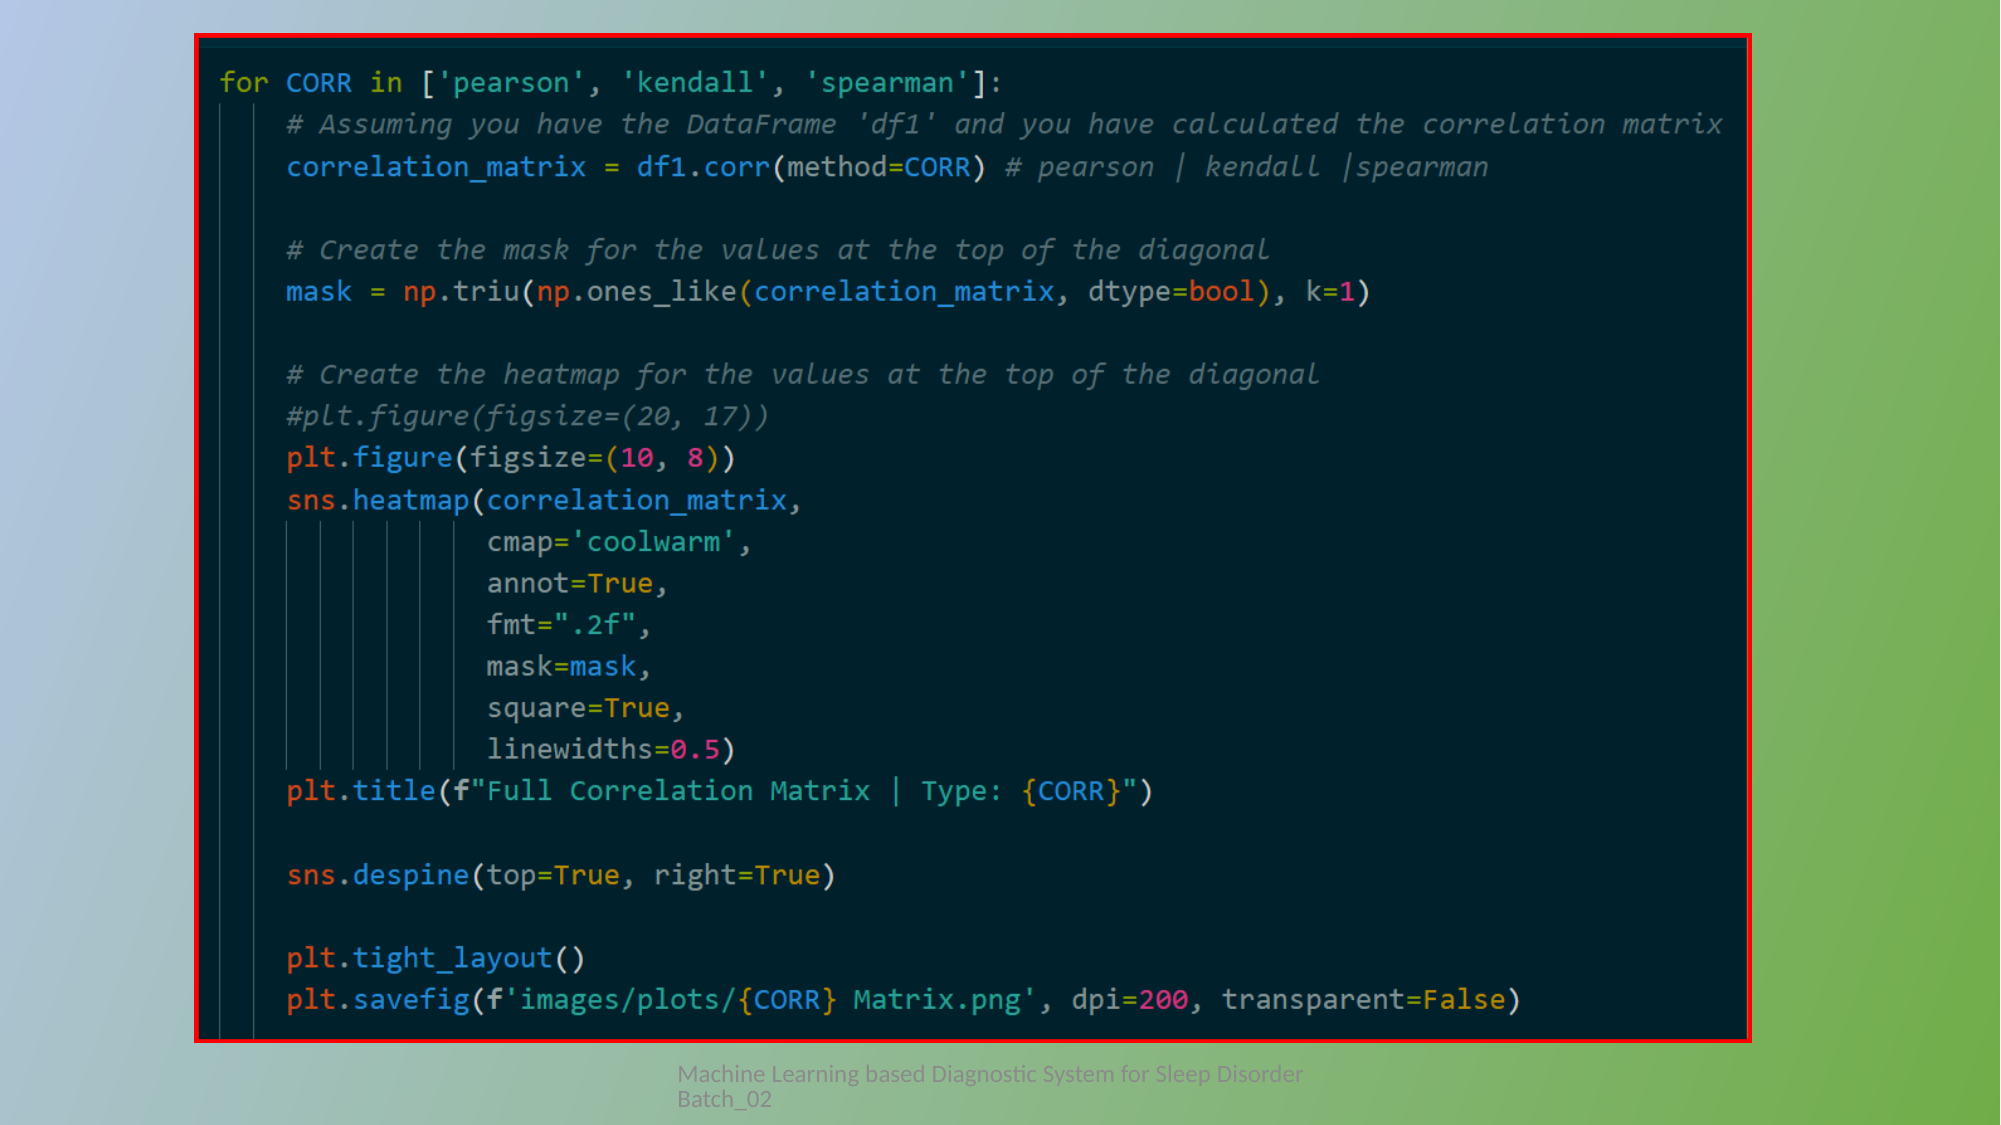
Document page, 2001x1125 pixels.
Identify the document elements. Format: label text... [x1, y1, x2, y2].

picture [194, 33, 1752, 1043]
footer Machine Learning based Diagnostic System for Sleep Disorder Batch_02 [662, 1043, 1338, 1103]
